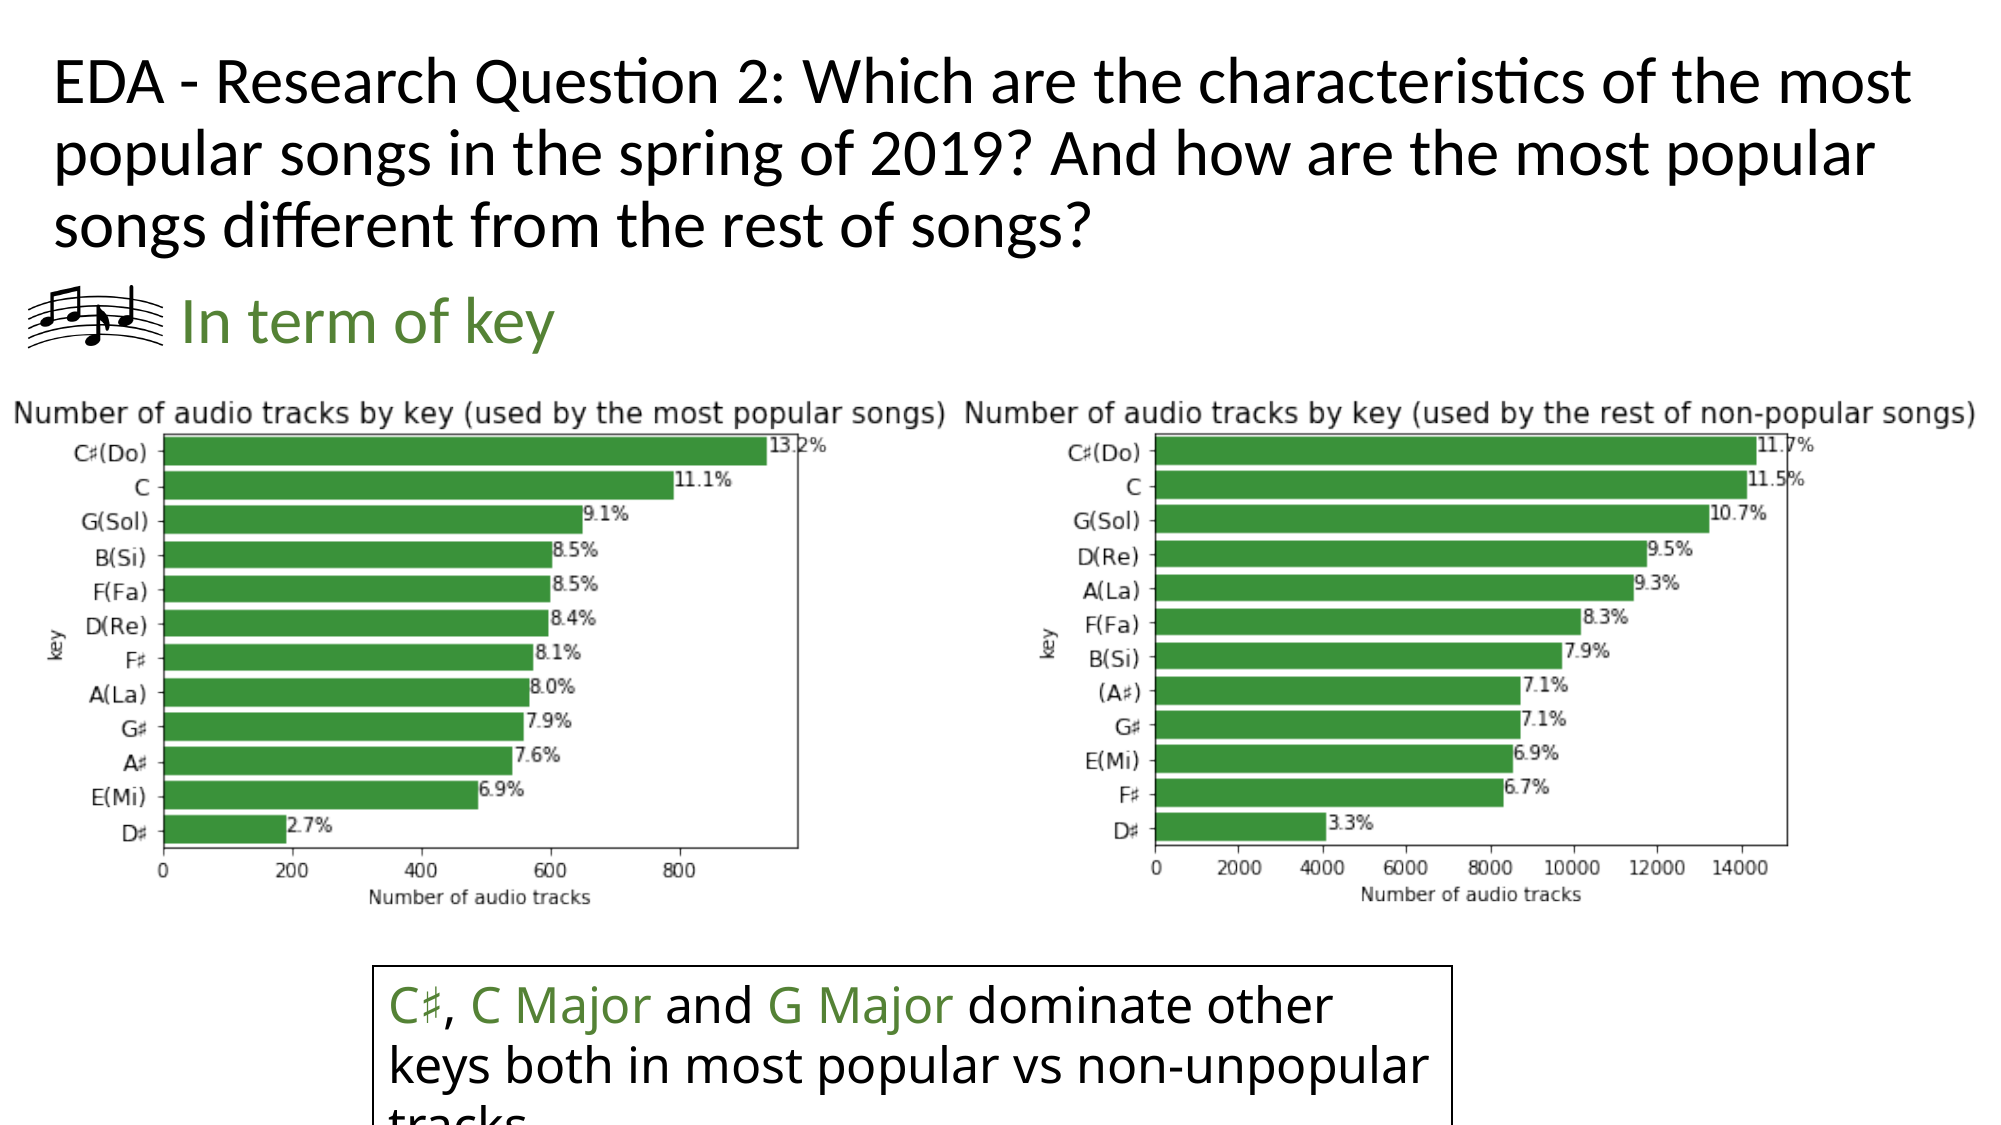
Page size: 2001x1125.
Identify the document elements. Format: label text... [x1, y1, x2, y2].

text_box In term of key [171, 269, 571, 365]
picture [961, 388, 1991, 917]
picture [20, 242, 171, 393]
text_box C♯, C Major and G Major dominate other keys both in most popular vs non-unpopular tracks. [372, 965, 1453, 1125]
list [0, 388, 961, 920]
title EDA - Research Question 2: Which are the characteristics of the most popular songs in the spring of 2019? And how are the most popular songs different from the rest of songs? [38, 66, 1991, 242]
